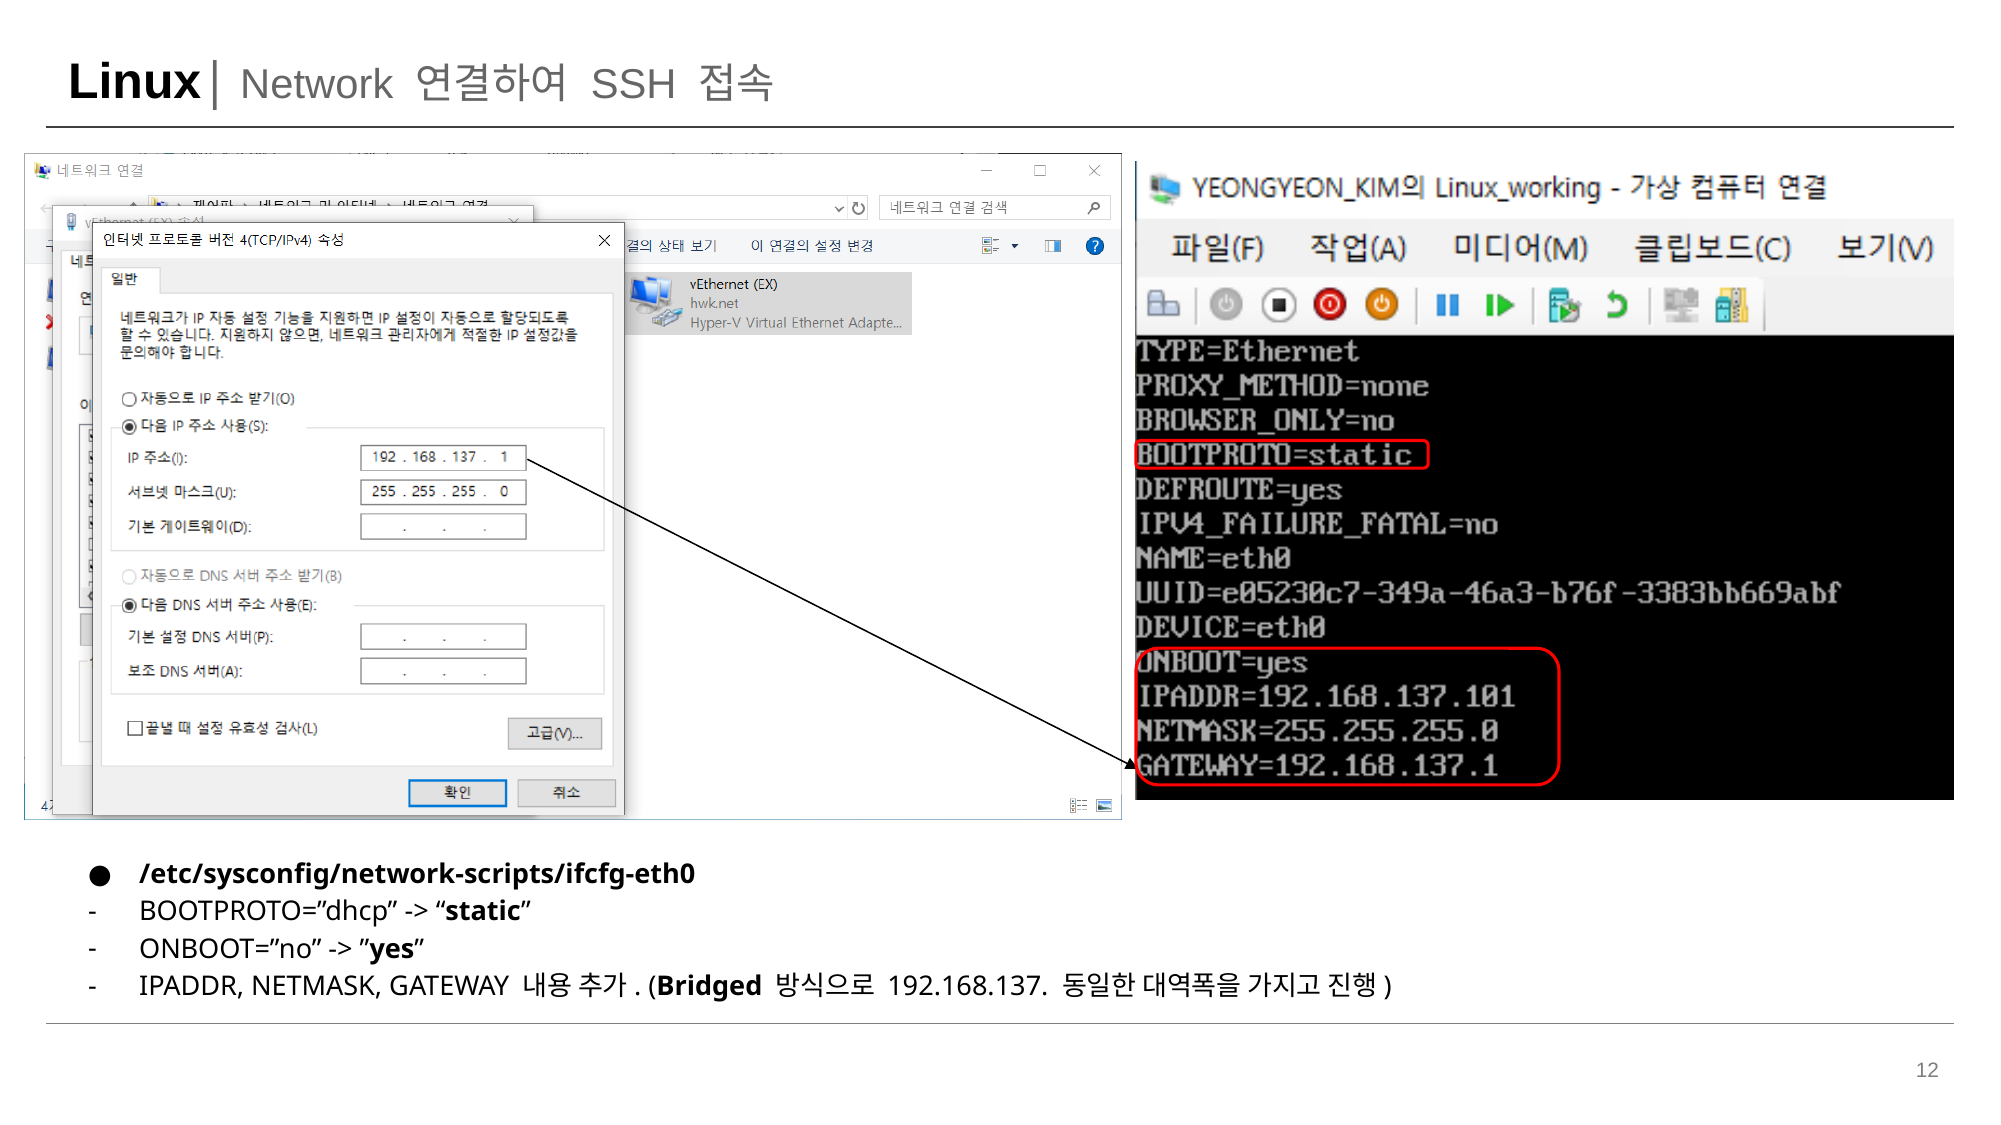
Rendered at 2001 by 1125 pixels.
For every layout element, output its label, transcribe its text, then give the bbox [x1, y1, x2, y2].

picture [1135, 160, 1954, 800]
picture [24, 153, 1122, 821]
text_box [527, 458, 1139, 770]
title Linux| Network 연결하여 SSH 접속 [68, 40, 1840, 125]
text_box /etc/sysconfig/network-scripts/ifcfg-eth0 BOOTPROTO=”dhcp” -> “static” ONBOOT=”no” -> ”yes” IPADDR, NETMASK, GATEWAY 내용 추가. (Bridged 방식으로 192.168.137. 동일한 대역폭을 가지고 진행) [49, 836, 1901, 1009]
